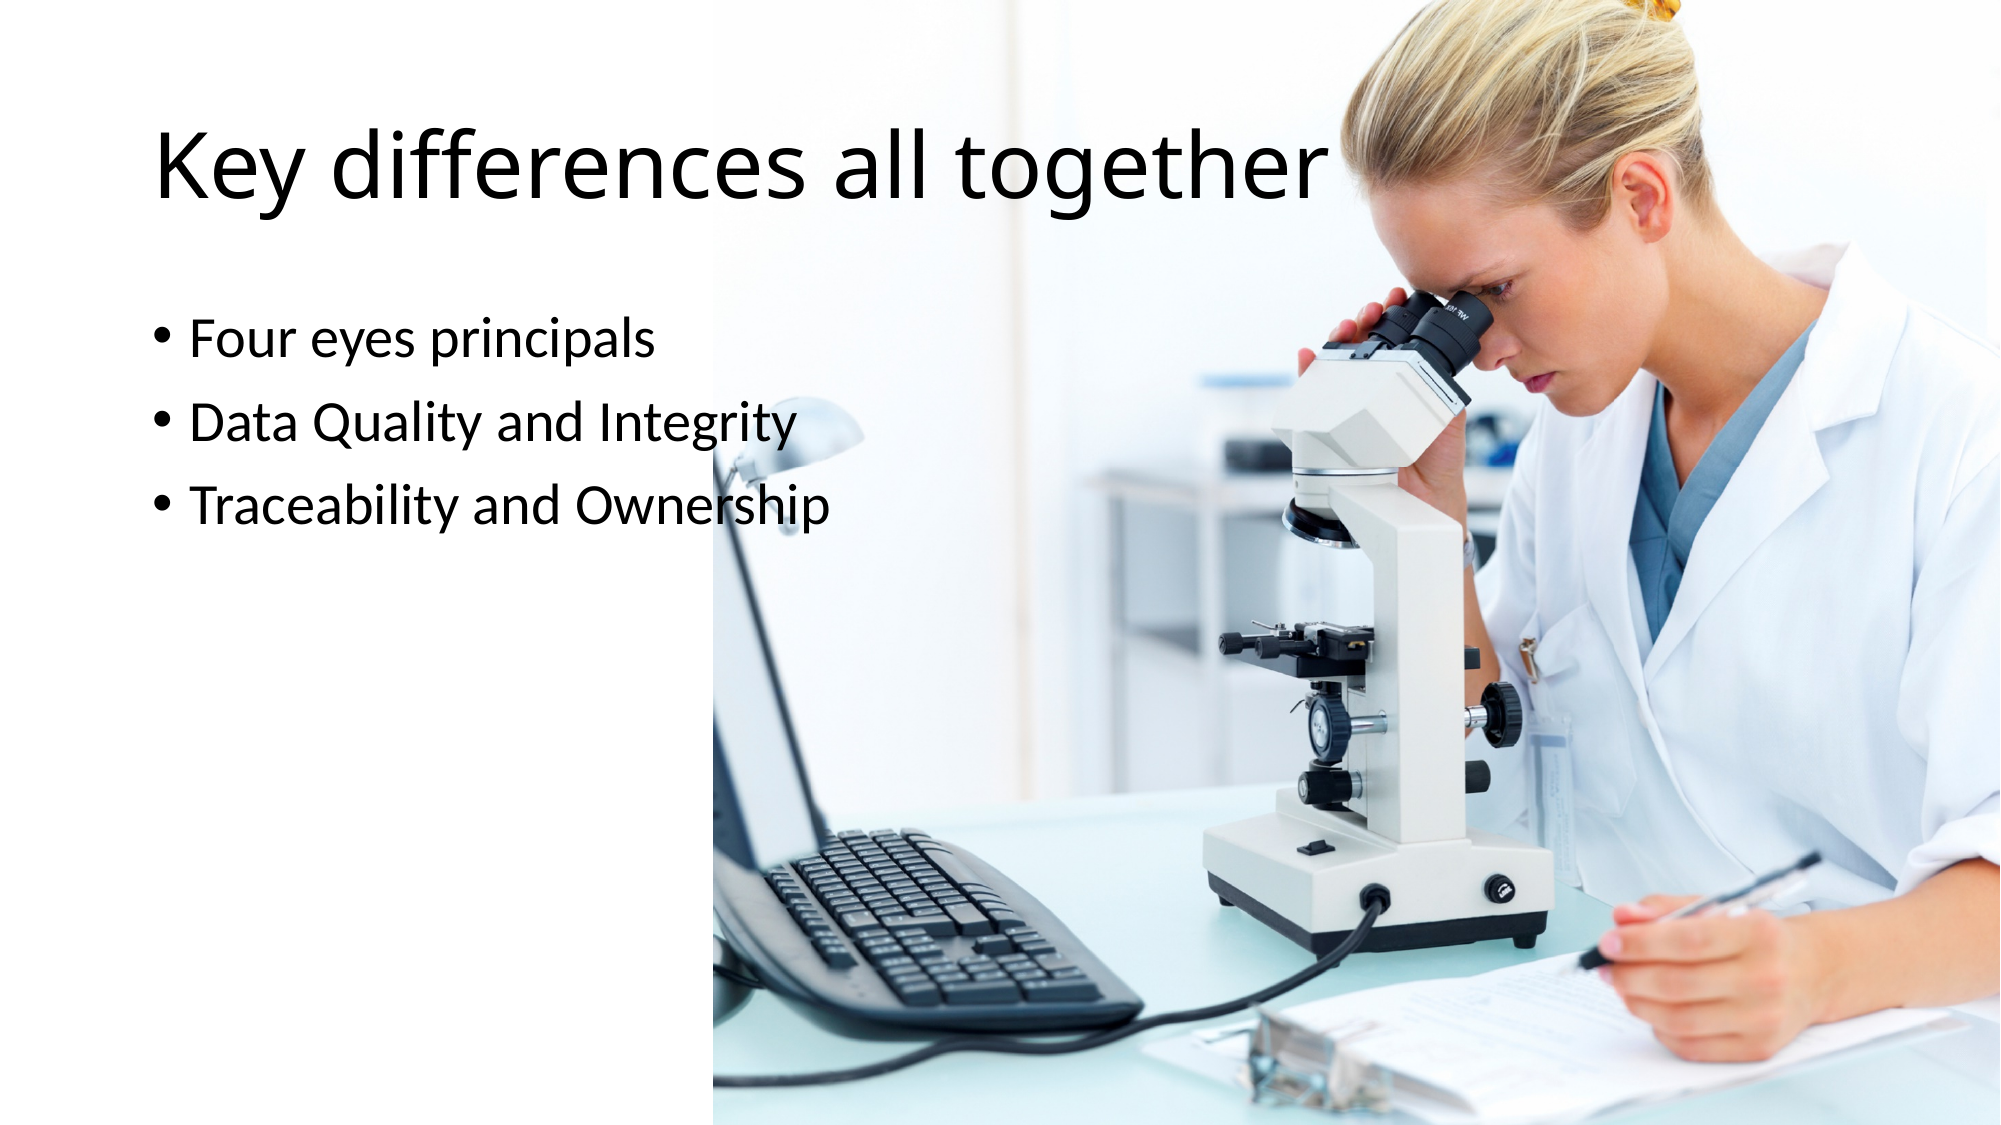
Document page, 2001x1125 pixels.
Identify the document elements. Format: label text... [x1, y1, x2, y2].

title Key differences all together [137, 59, 713, 278]
picture [713, 0, 2000, 1125]
list Four eyes principals Data Quality and Integrity Traceability and Ownership [137, 299, 713, 1014]
